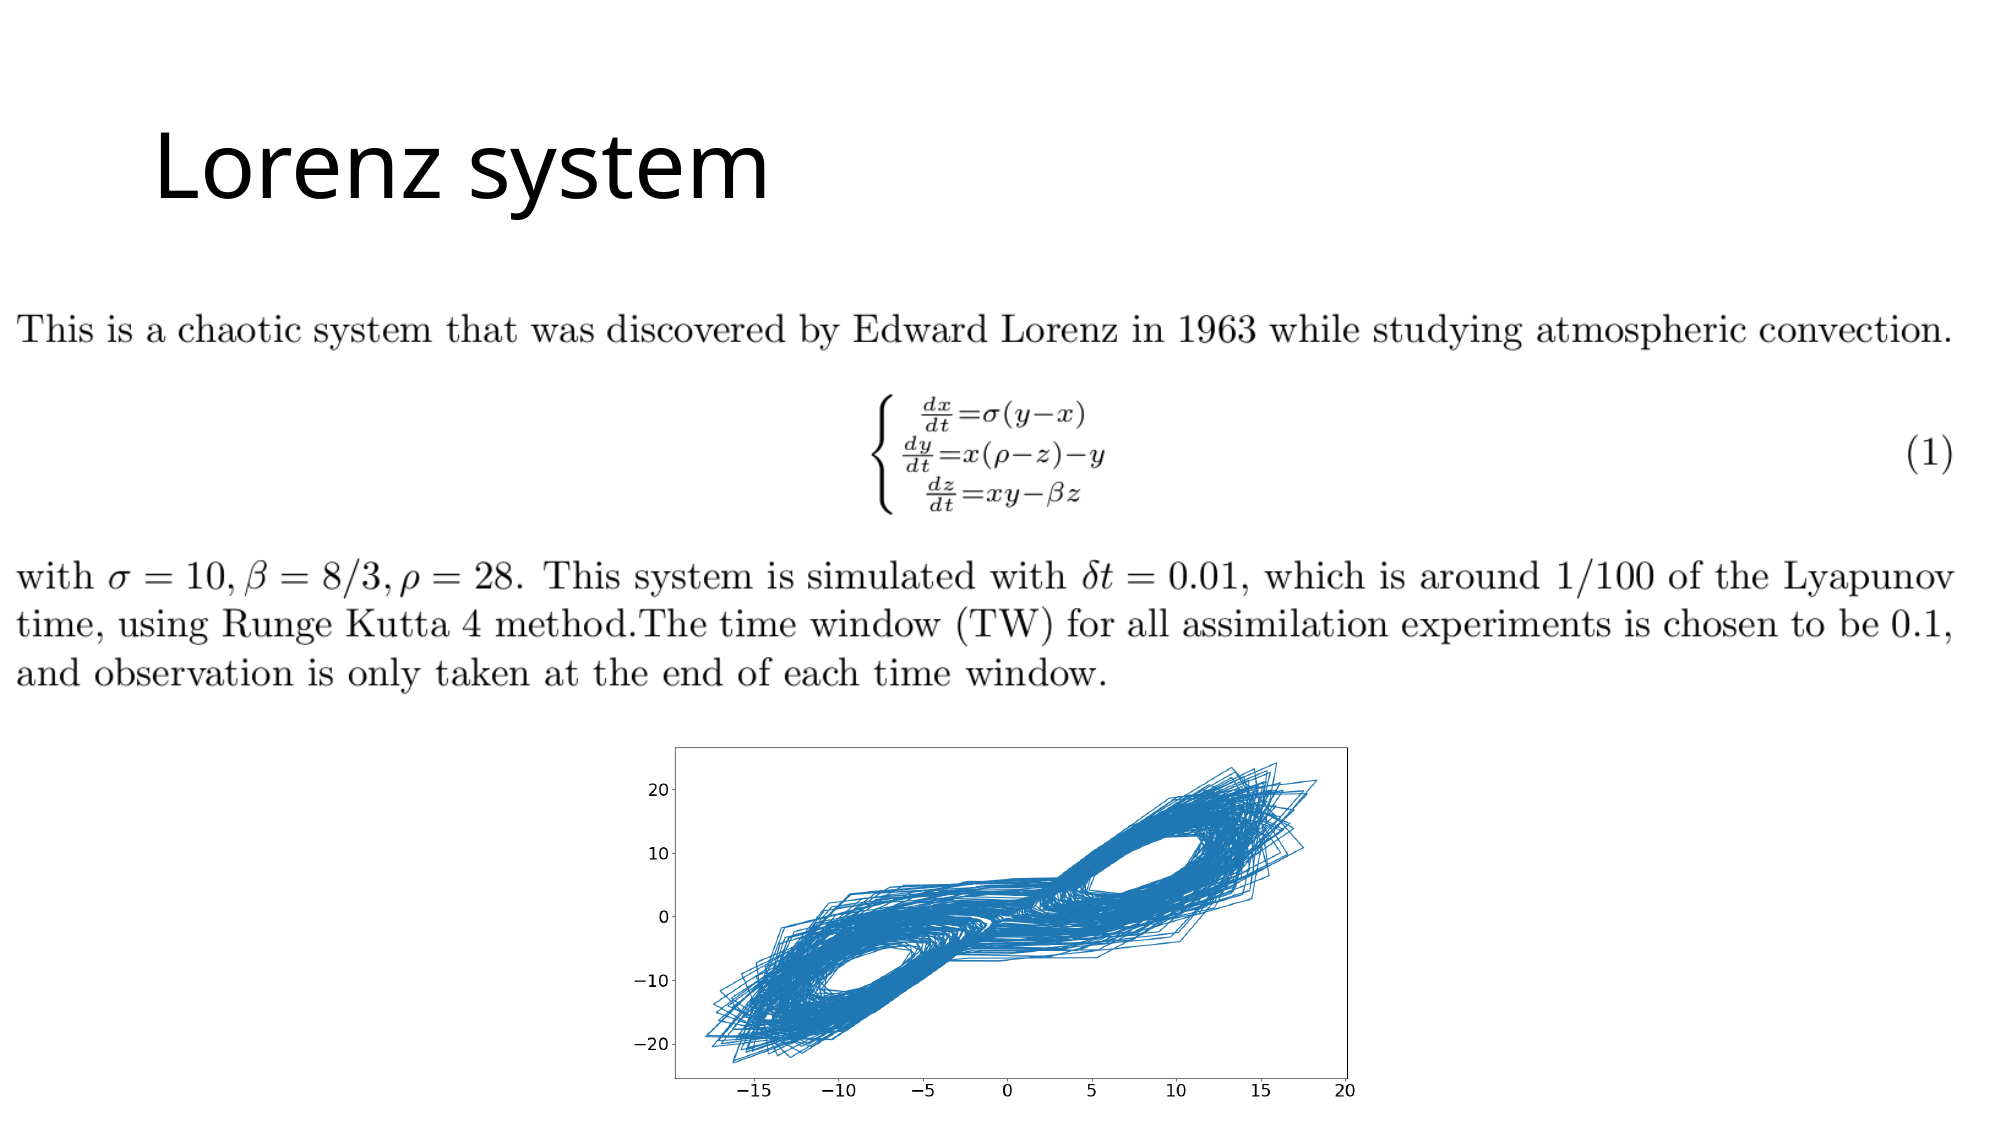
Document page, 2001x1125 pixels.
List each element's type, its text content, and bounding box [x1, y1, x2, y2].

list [565, 726, 1435, 1125]
title Lorenz system [137, 59, 1863, 276]
picture [0, 276, 2000, 726]
